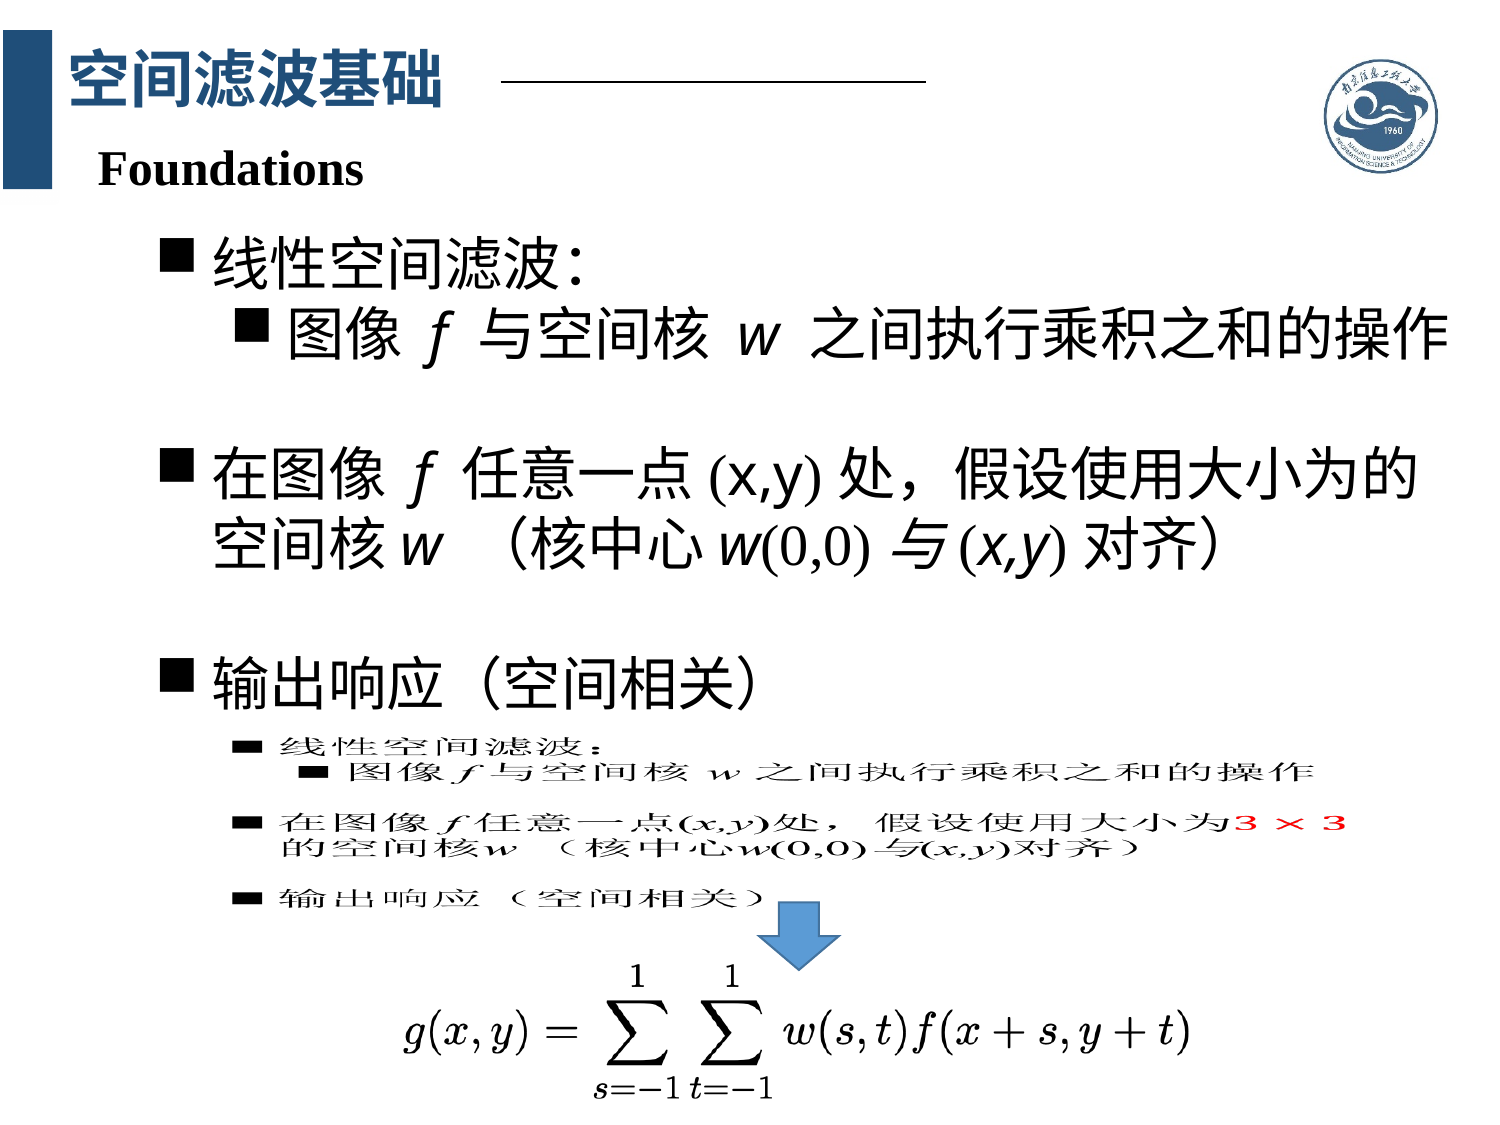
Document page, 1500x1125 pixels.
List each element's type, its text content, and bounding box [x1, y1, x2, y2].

picture [1308, 44, 1452, 185]
text_box [2, 29, 53, 190]
text_box Foundations [82, 102, 759, 236]
picture [366, 926, 1232, 1125]
text_box 空间滤波基础 [52, 16, 501, 148]
text_box [777, 922, 820, 926]
picture [148, 726, 1406, 922]
